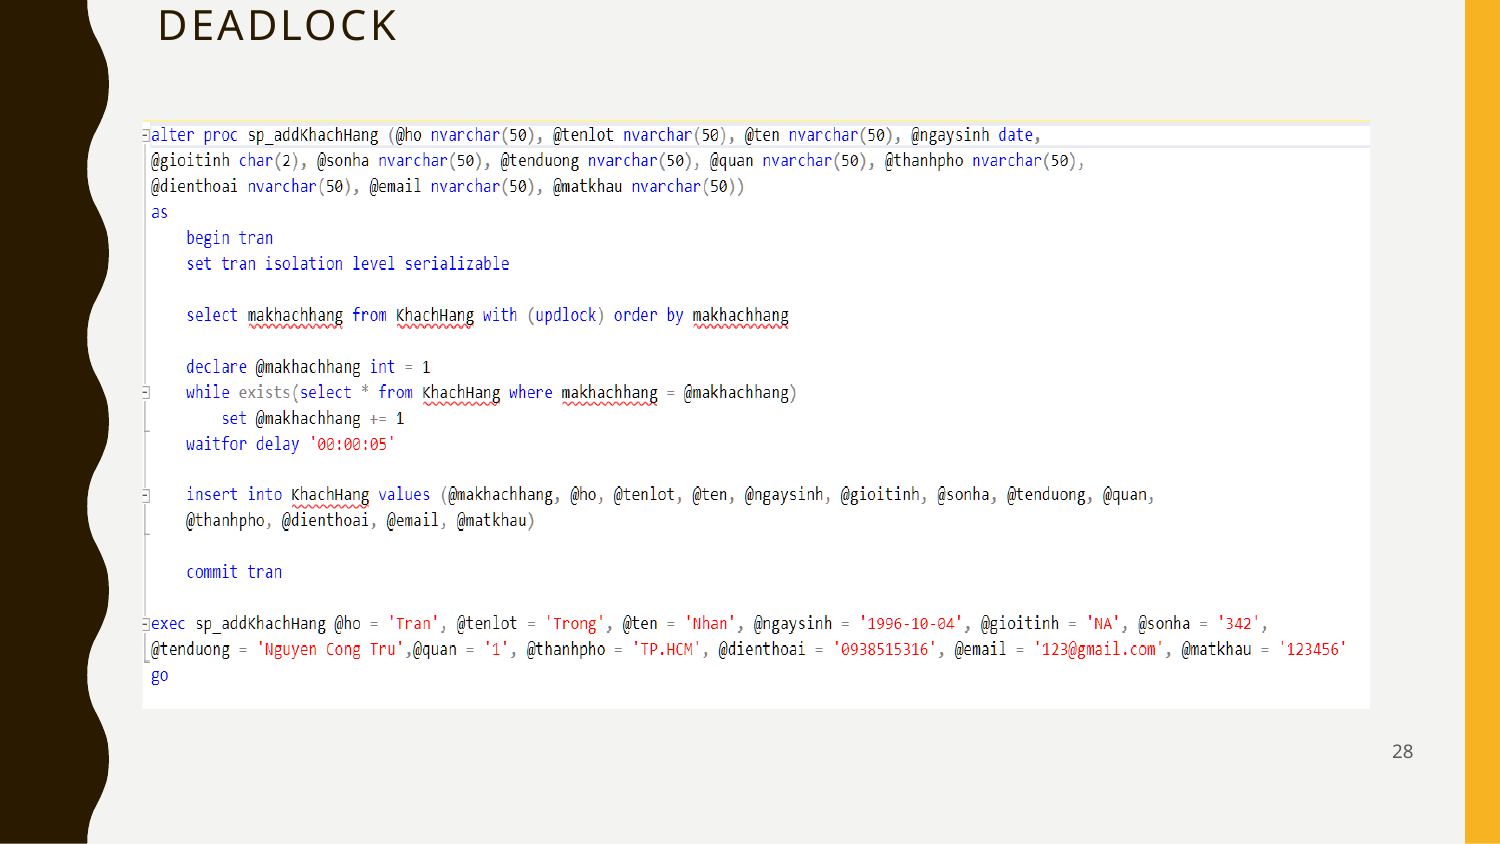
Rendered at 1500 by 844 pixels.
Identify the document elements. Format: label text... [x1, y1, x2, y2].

picture [142, 119, 1371, 709]
title deadlock [142, 0, 1429, 65]
slide_number 28 [1338, 720, 1429, 786]
